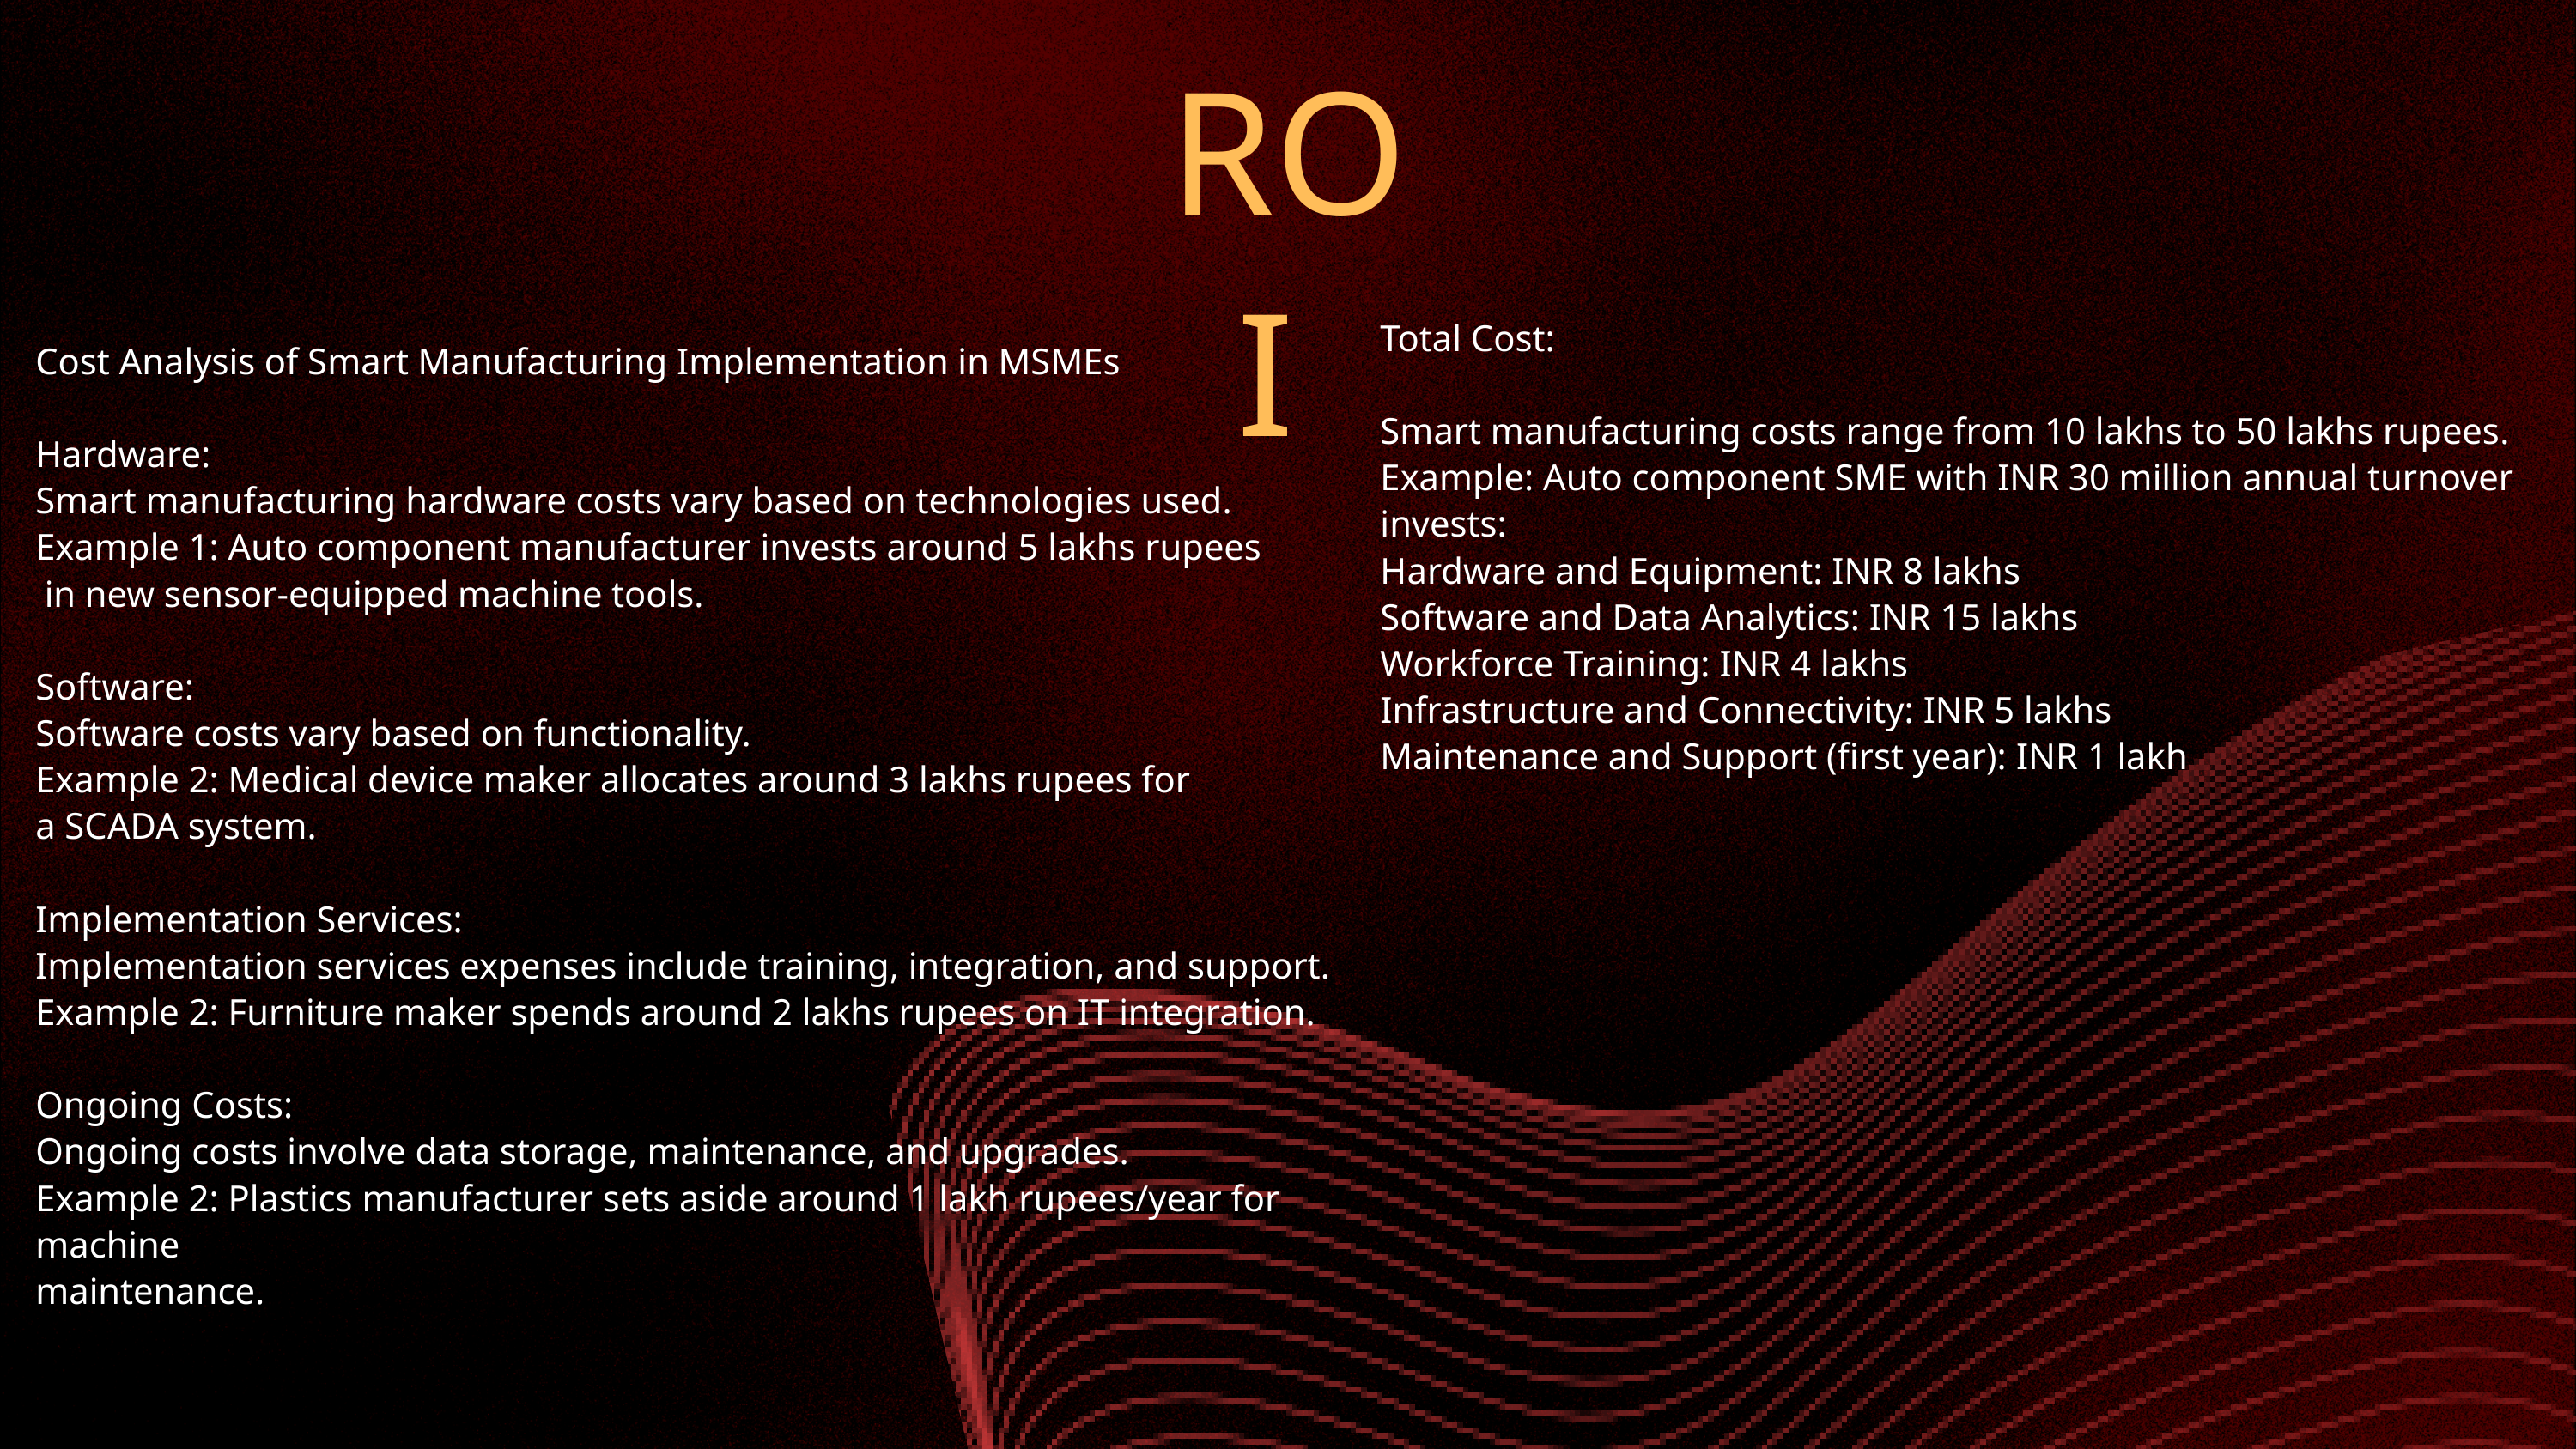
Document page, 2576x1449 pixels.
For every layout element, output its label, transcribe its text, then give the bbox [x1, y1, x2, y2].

text_box Cost Analysis of Smart Manufacturing Implementation in MSMEs Hardware: Smart manufacturing hardware costs vary based on technologies used. Example 1: Auto component manufacturer invests around 5 lakhs rupees in new sensor-equipped machine tools. Software: Software costs vary based on functionality. Example 2: Medical device maker allocates around 3 lakhs rupees for a SCADA system. Implementation Services: Implementation services expenses include training, integration, and support. Example 2: Furniture maker spends around 2 lakhs rupees on IT integration. Ongoing Costs: Ongoing costs involve data storage, maintenance, and upgrades. Example 2: Plastics manufacturer sets aside around 1 lakh rupees/year for machine maintenance. [35, 288, 1425, 1449]
text_box ROI [1151, 28, 1425, 288]
text_box [1425, 610, 2576, 1449]
text_box [0, 0, 2576, 1449]
text_box Total Cost: Smart manufacturing costs range from 10 lakhs to 50 lakhs rupees. Example: Auto component SME with INR 30 million annual turnover invests: Hardware and Equipment: INR 8 lakhs Software and Data Analytics: INR 15 lakhs Workforce Training: INR 4 lakhs Infrastructure and Connectivity: INR 5 lakhs Maintenance and Support (first year): INR 1 lakh [1380, 312, 2541, 824]
